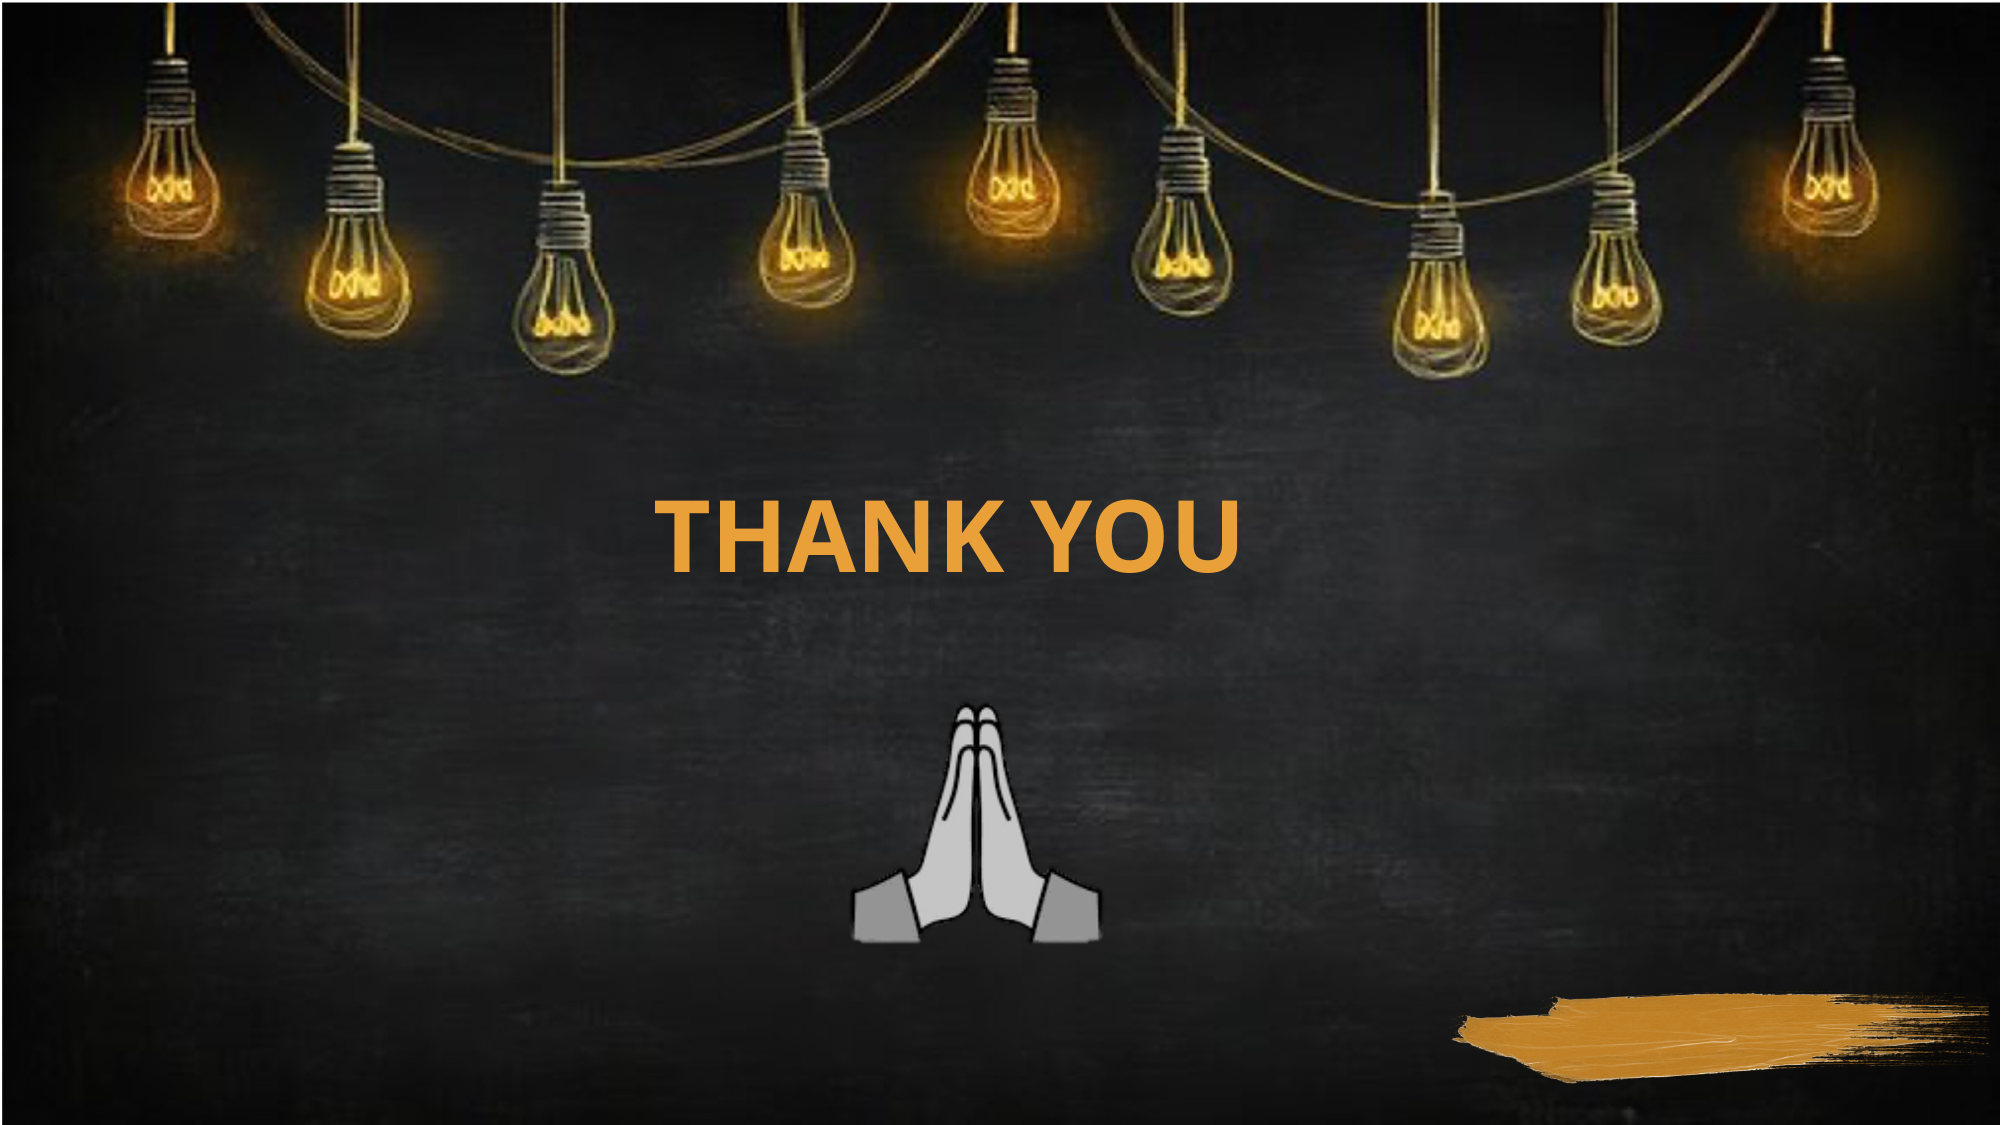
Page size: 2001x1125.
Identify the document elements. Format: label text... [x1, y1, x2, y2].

text_box THANK YOU [508, 361, 1391, 703]
picture [0, 0, 2000, 1125]
